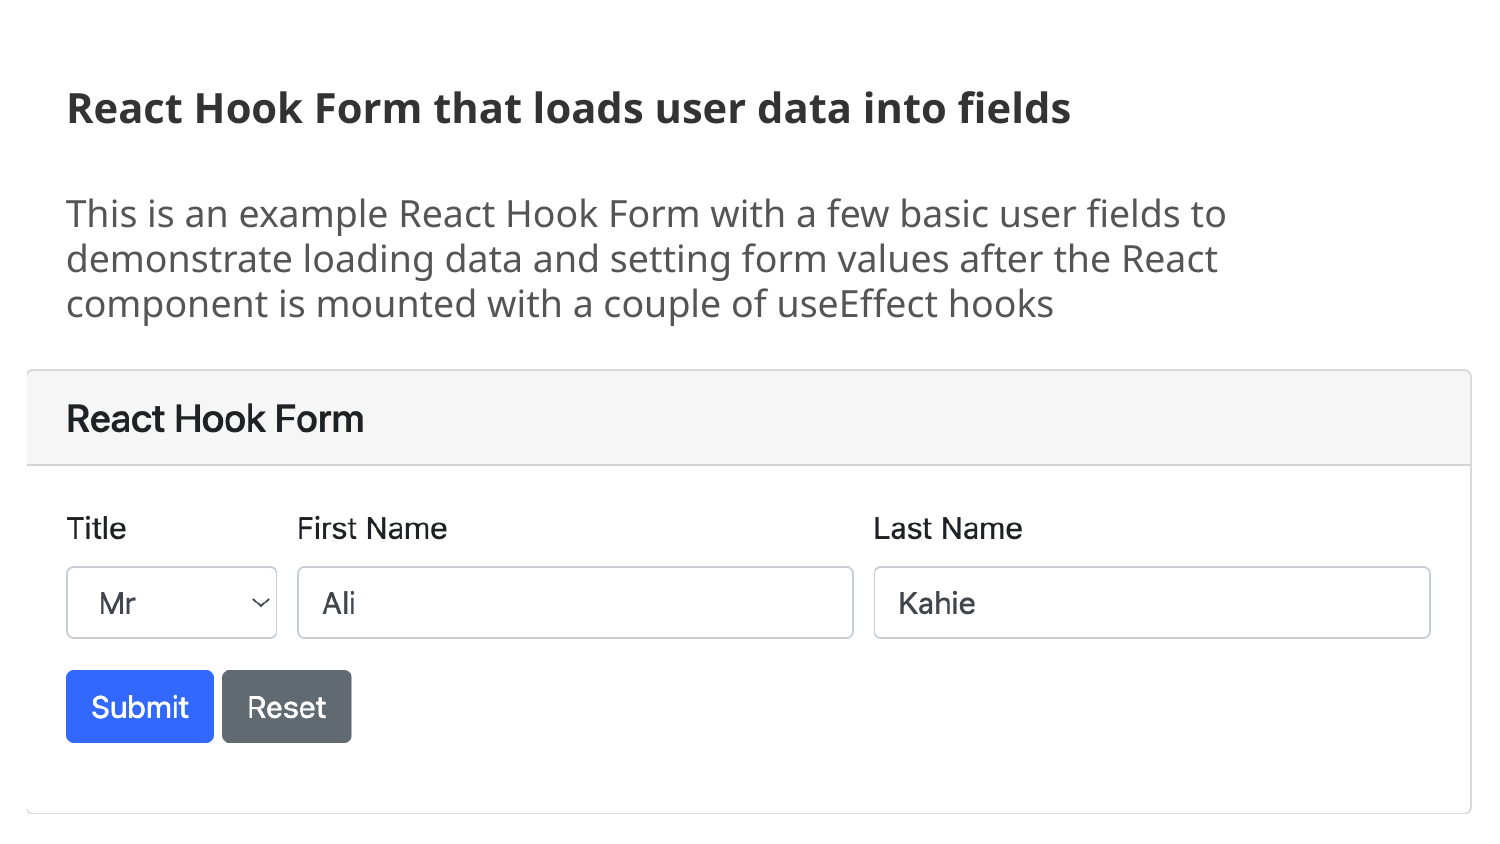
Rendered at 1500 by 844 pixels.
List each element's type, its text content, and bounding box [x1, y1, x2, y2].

text_box This is an example React Hook Form with a few basic user fields to demonstrate loading data and setting form values after the React component is mounted with a couple of useEffect hooks [51, 182, 1435, 333]
title React Hook Form that loads user data into fields [51, 67, 1449, 167]
picture [26, 365, 1474, 814]
